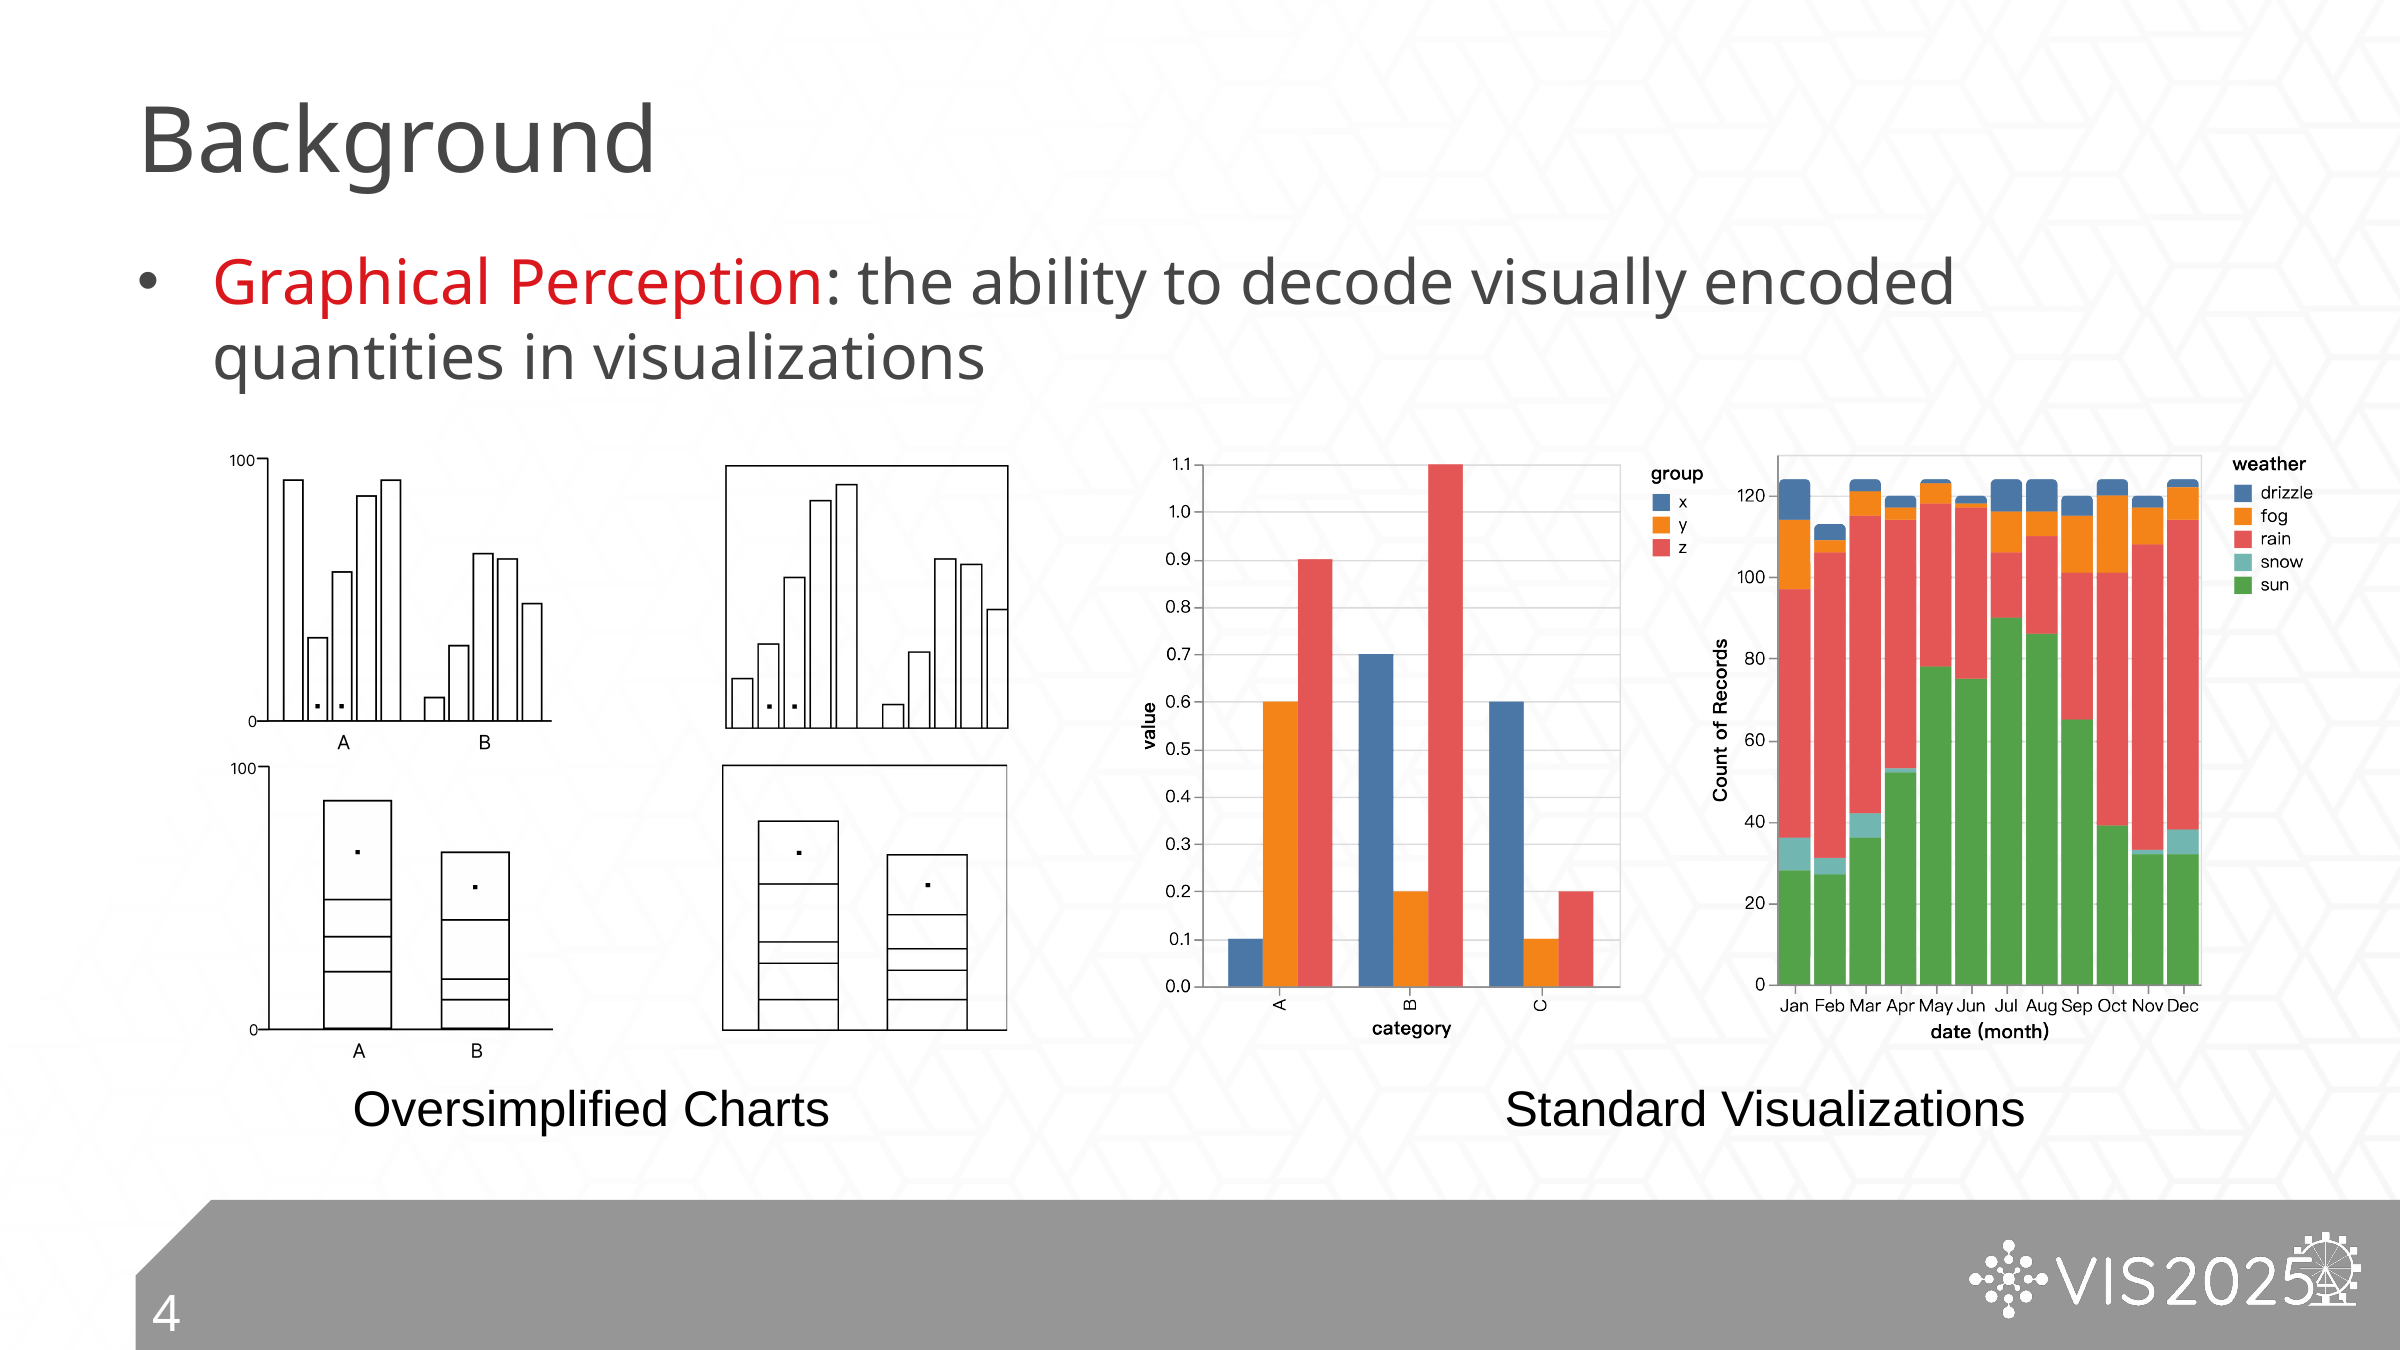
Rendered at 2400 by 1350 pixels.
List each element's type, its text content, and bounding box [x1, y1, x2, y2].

text_box Oversimplified Charts [175, 1068, 1008, 1144]
picture [1969, 1232, 2361, 1319]
text_box Standard Visualizations [1175, 1068, 2355, 1144]
list Graphical Perception: the ability to decode visually encoded quantities in visualizations [137, 242, 2263, 1171]
picture [0, 0, 2400, 1350]
title Background [137, 54, 2263, 192]
